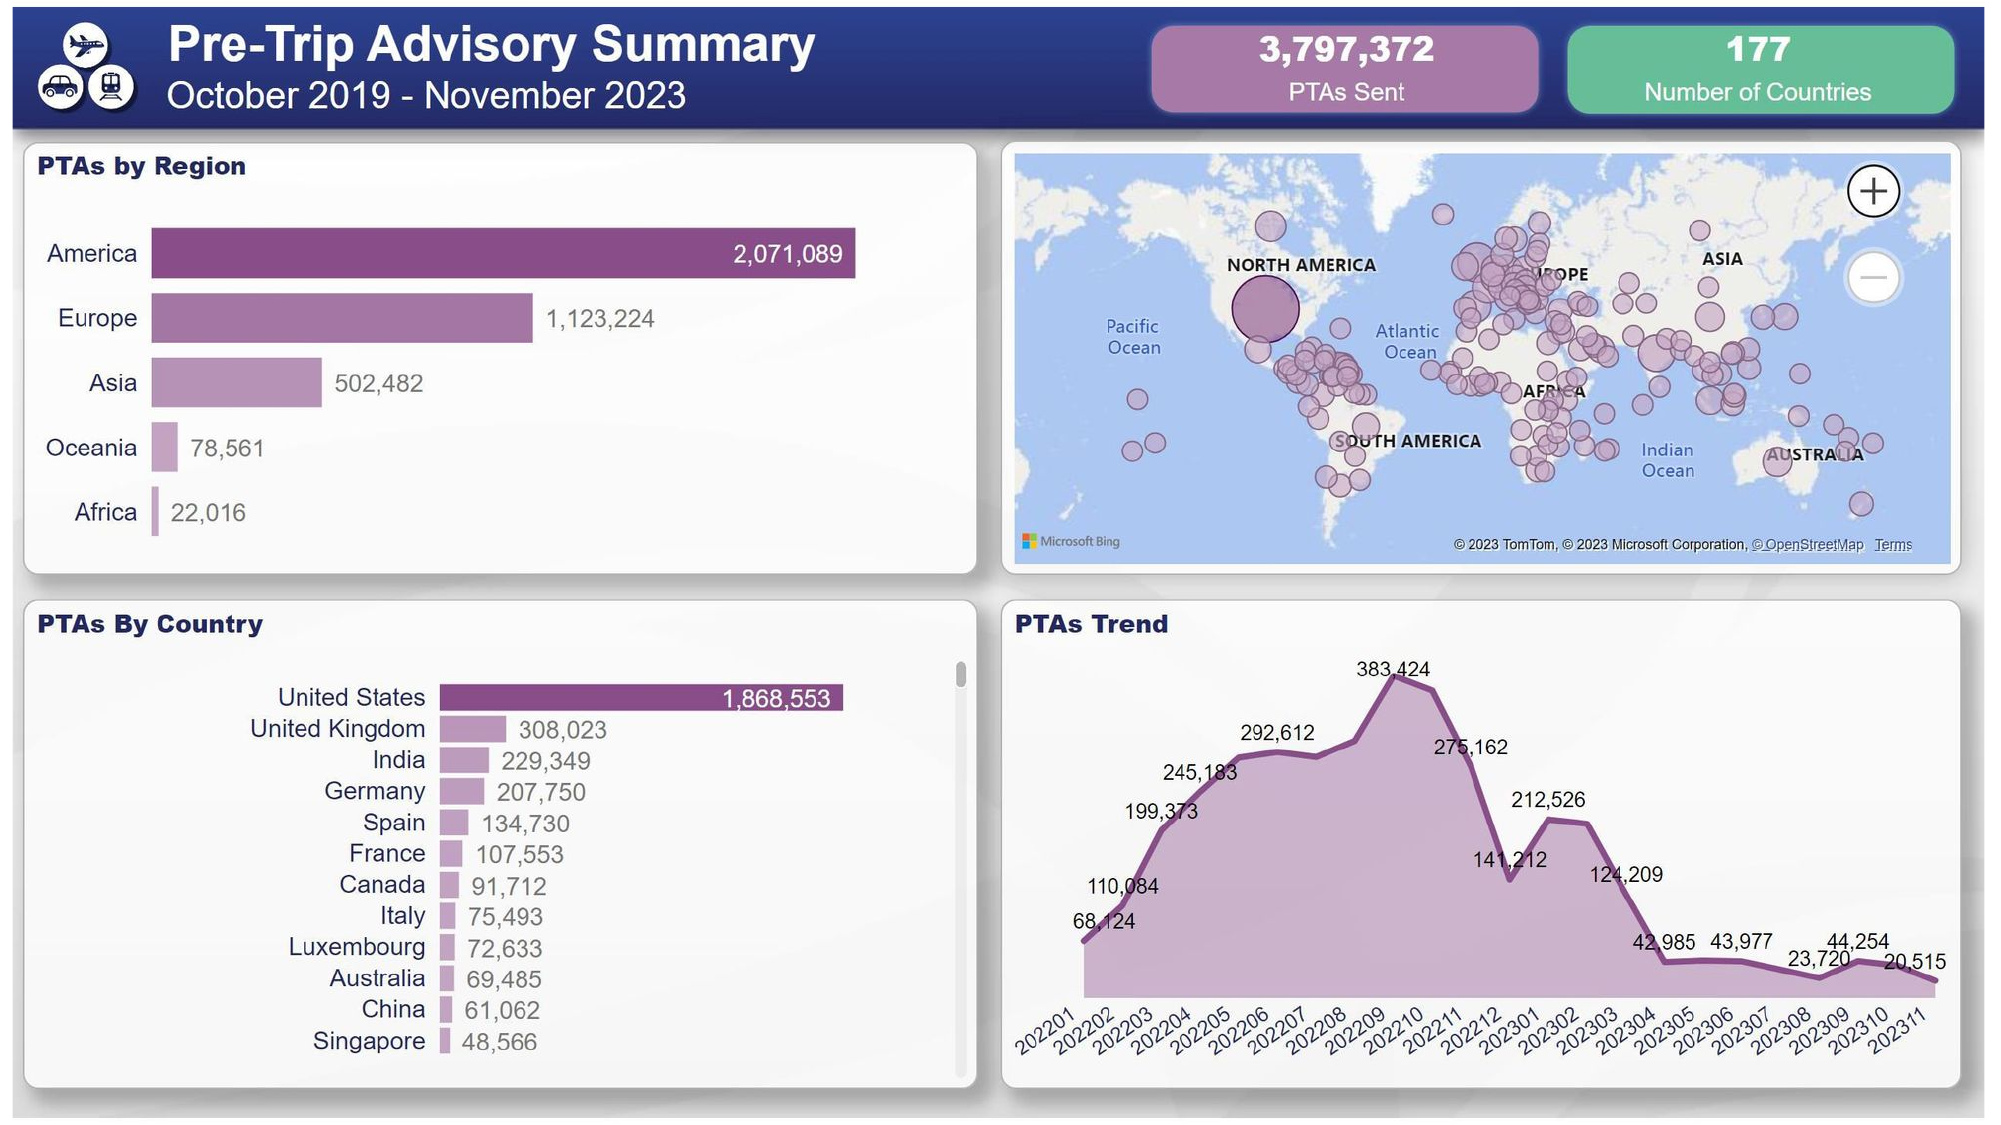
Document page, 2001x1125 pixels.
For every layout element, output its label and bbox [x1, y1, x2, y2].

text_box [12, 0, 1985, 1125]
